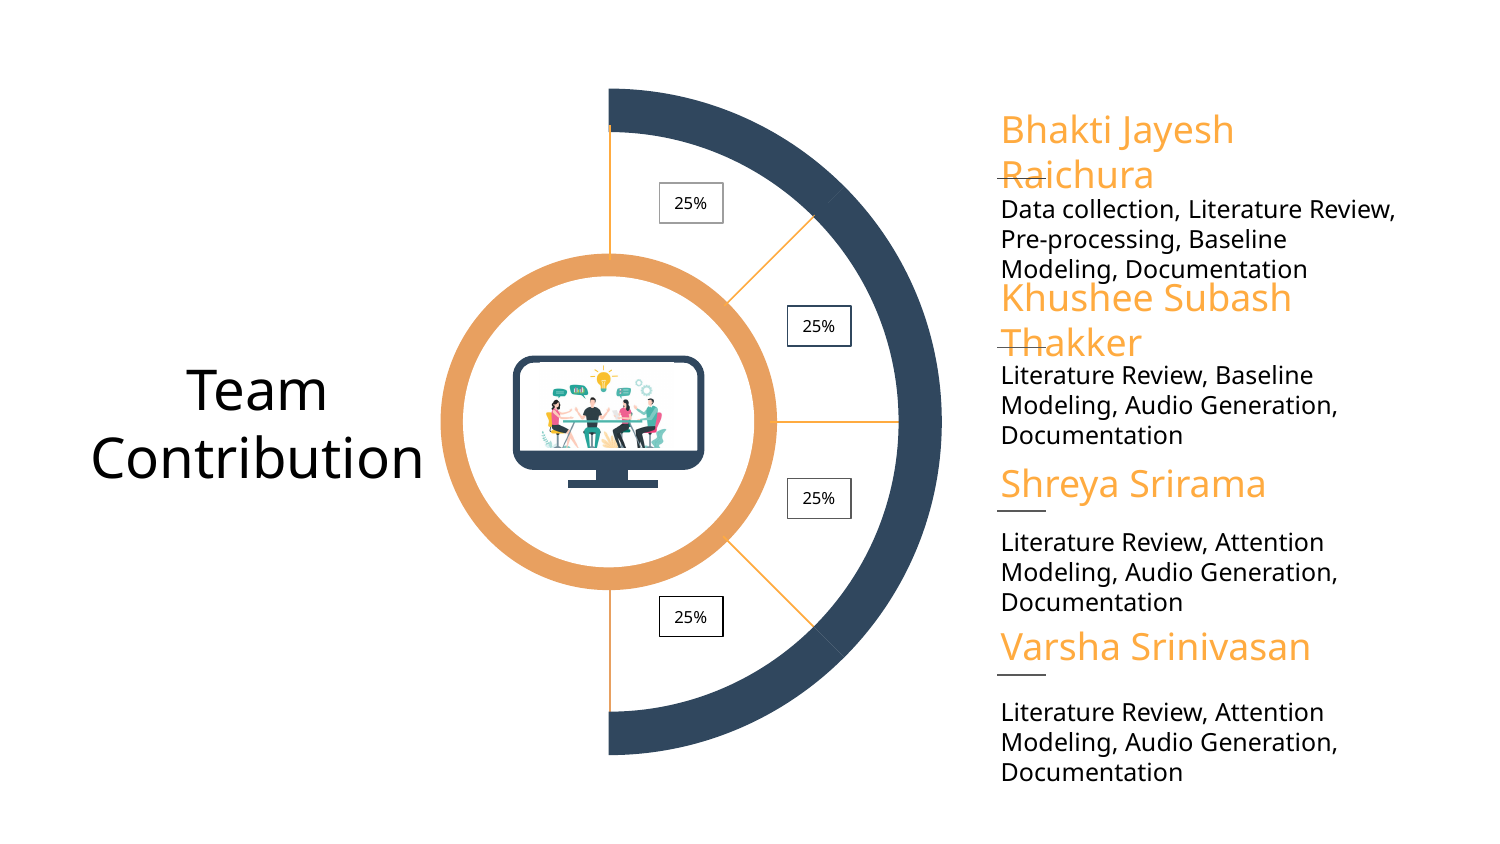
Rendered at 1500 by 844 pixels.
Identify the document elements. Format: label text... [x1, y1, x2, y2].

text_box Bhakti Jayesh Raichura [985, 122, 1382, 178]
text_box Khushee Subash Thakker [985, 289, 1382, 344]
text_box Varsha Srinivasan [985, 616, 1382, 675]
text_box Literature Review, Attention Modeling, Audio Generation, Documentation [985, 511, 1382, 616]
text_box Data collection, Literature Review, Pre-processing, Baseline Modeling, Documentation [985, 178, 1425, 283]
picture [539, 361, 675, 448]
text_box Team Contribution [75, 218, 435, 625]
text_box Literature Review, Attention Modeling, Audio Generation, Documentation [985, 681, 1382, 786]
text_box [440, 88, 943, 756]
text_box Literature Review, Baseline Modeling, Audio Generation, Documentation [985, 344, 1382, 449]
text_box Shreya Srirama [985, 453, 1382, 511]
